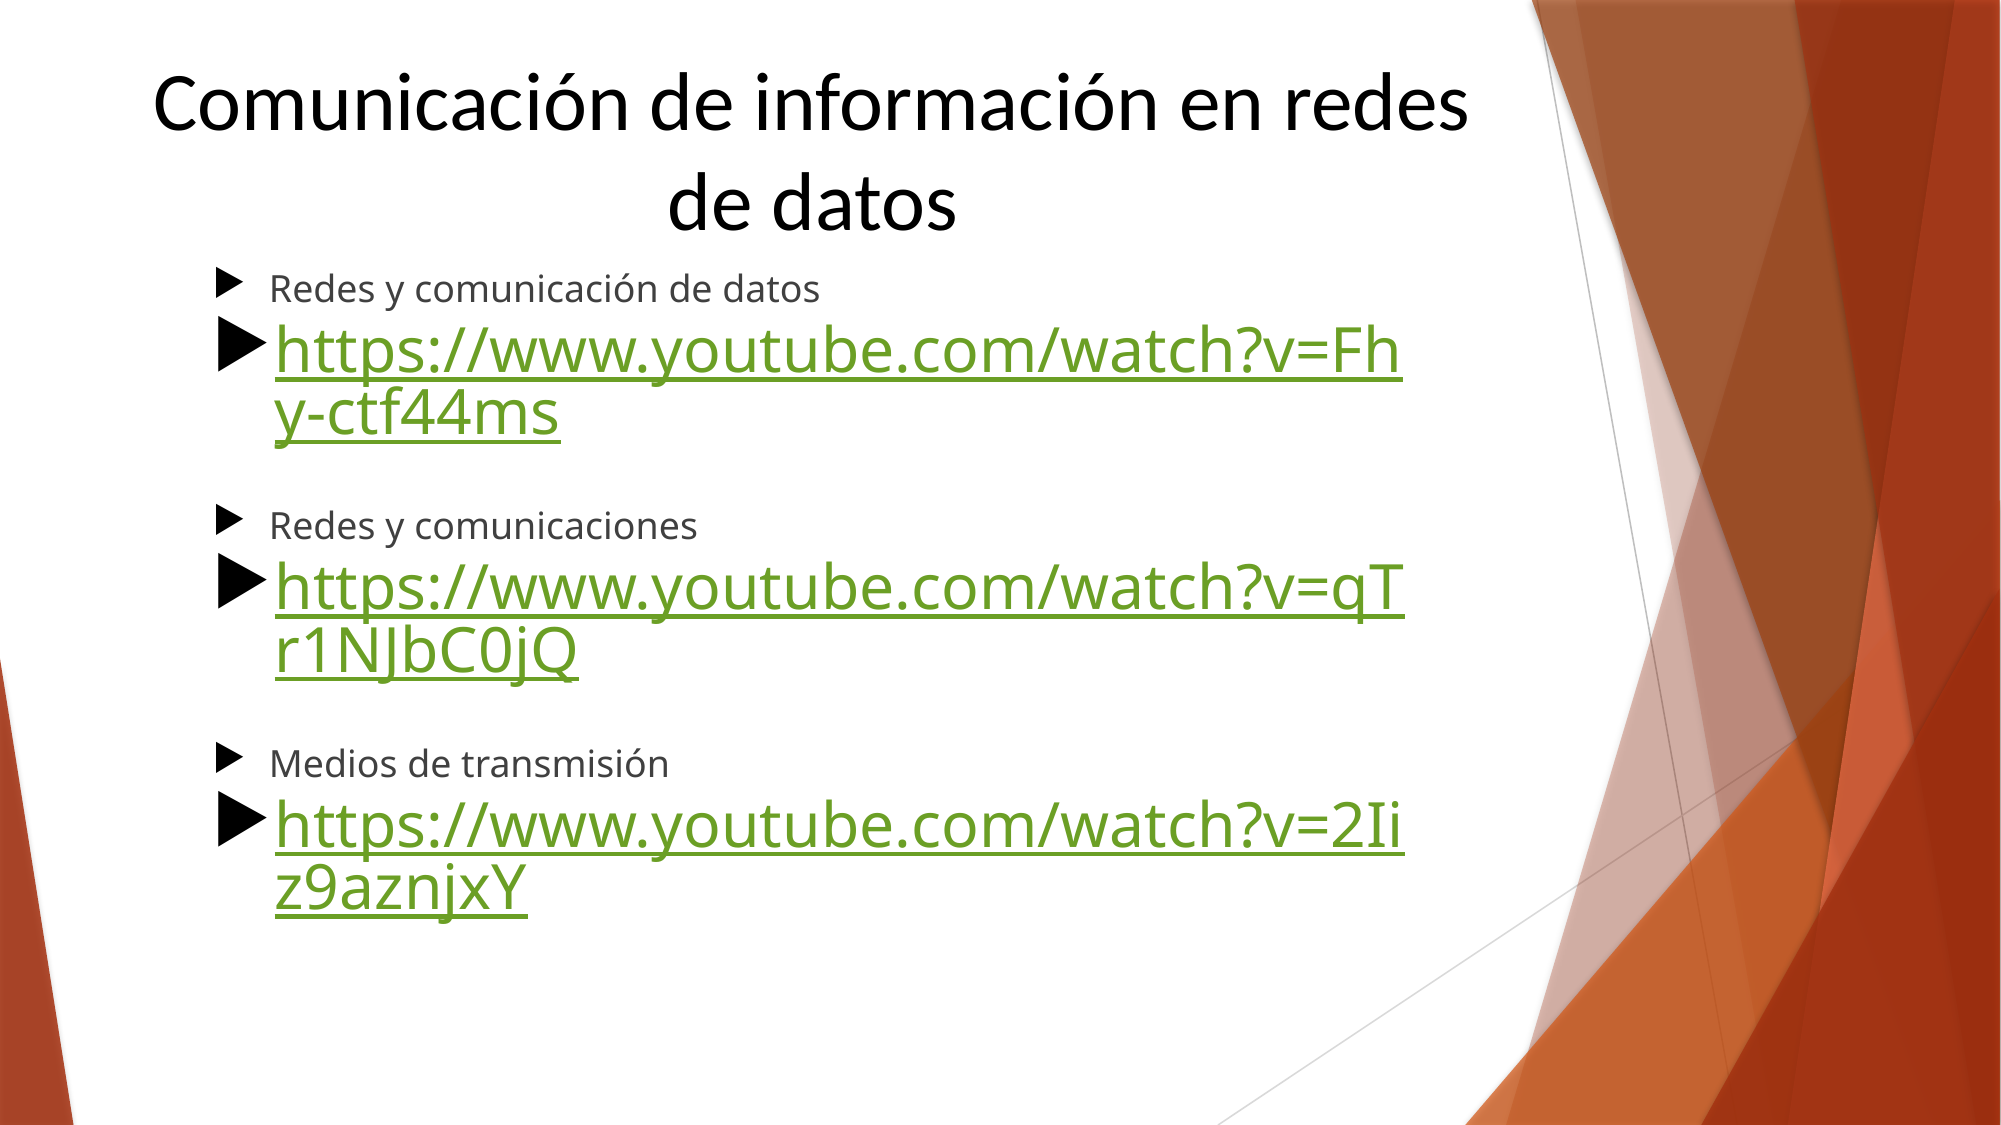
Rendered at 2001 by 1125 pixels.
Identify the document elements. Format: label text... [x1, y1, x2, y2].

title Comunicación de información en redes de datos [137, 78, 1488, 266]
list Redes y comunicación de datos https://www.youtube.com/watch?v=Fhy-ctf44ms Redes y comunicaciones https://www.youtube.com/watch?v=qTr1NJbC0jQ Medios de transmisión https://www.youtube.com/watch?v=2Iiz9aznjxY [197, 257, 1432, 845]
